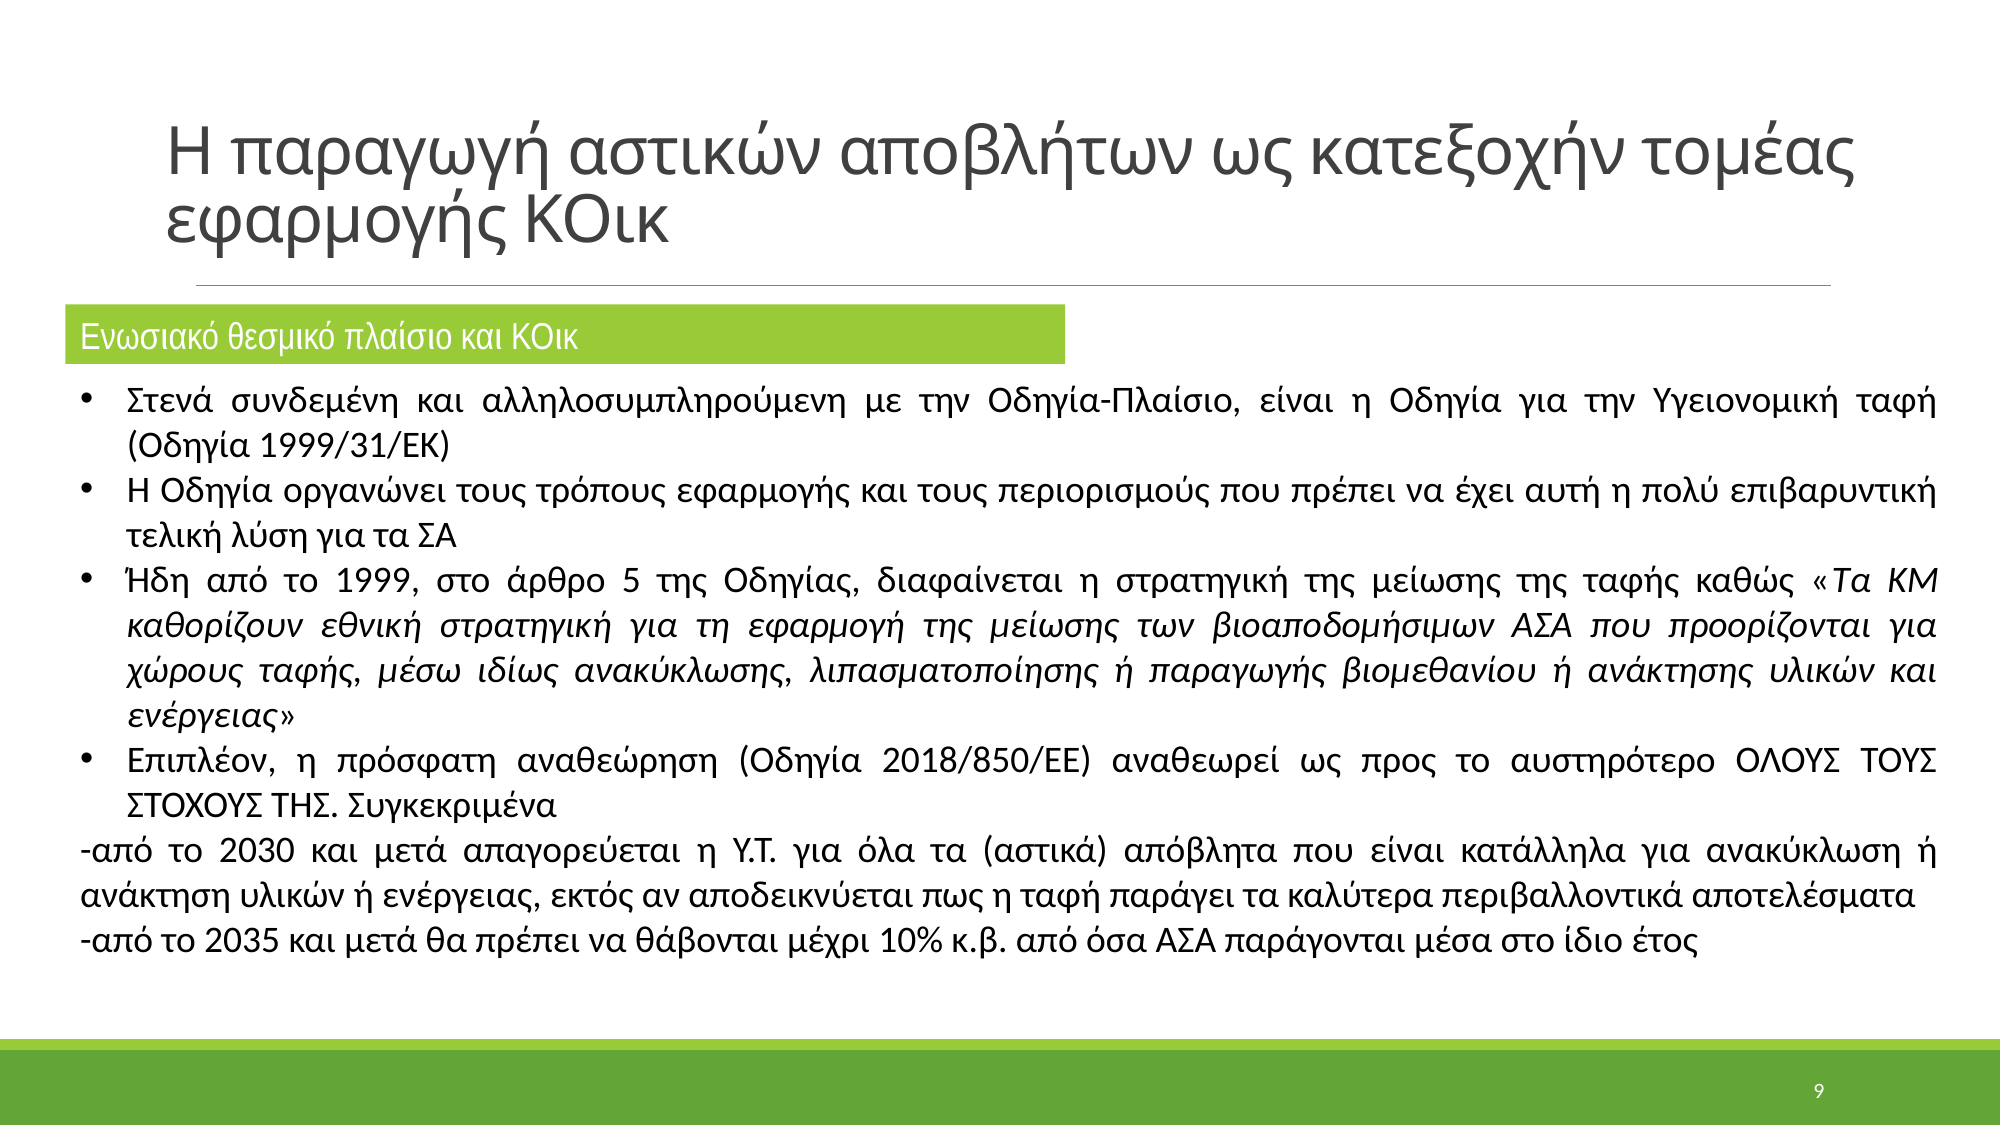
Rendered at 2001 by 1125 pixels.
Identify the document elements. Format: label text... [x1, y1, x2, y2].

slide_number 9 [1624, 1059, 1840, 1120]
text_box H παραγωγή αστικών αποβλήτων ως κατεξοχήν τομέας εφαρμογής ΚΟικ [150, 170, 1895, 264]
text_box Ενωσιακό θεσμικό πλαίσιο και ΚΟικ [65, 304, 1066, 364]
text_box Στενά συνδεμένη και αλληλοσυμπληρούμενη με την Οδηγία-Πλαίσιο, είναι η Οδηγία για την Υγειονομική ταφή (Οδηγία 1999/31/ΕΚ) Η Οδηγία οργανώνει τους τρόπους εφαρμογής και τους περιορισμούς που πρέπει να έχει αυτή η πολύ επιβαρυντική τελική λύση για τα ΣΑ Ήδη από το 1999, στο άρθρο 5 της Οδηγίας, διαφαίνεται η στρατηγική της μείωσης της ταφής καθώς «Τα ΚΜ καθορίζουν εθνική στρατηγική για τη εφαρμογή της μείωσης των βιοαποδομήσιμων ΑΣΑ που προορίζονται για χώρους ταφής, μέσω ιδίως ανακύκλωσης, λιπασματοποίησης ή παραγωγής βιομεθανίου ή ανάκτησης υλικών και ενέργειας» Επιπλέον, η πρόσφατη αναθεώρηση (Οδηγία 2018/850/ΕΕ) αναθεωρεί ως προς το αυστηρότερο ΟΛΟΥΣ ΤΟΥΣ ΣΤΟΧΟΥΣ ΤΗΣ. Συγκεκριμένα -από το 2030 και μετά απαγορεύεται η Υ.Τ. για όλα τα (αστικά) απόβλητα που είναι κατάλληλα για ανακύκλωση ή ανάκτηση υλικών ή ενέργειας, εκτός αν αποδεικνύεται πως η ταφή παράγει τα καλύτερα περιβαλλοντικά αποτελέσματα -από το 2035 και μετά θα πρέπει να θάβονται μέχρι 10% κ.β. από όσα ΑΣΑ παράγονται μέσα στο ίδιο έτος [65, 367, 1954, 968]
